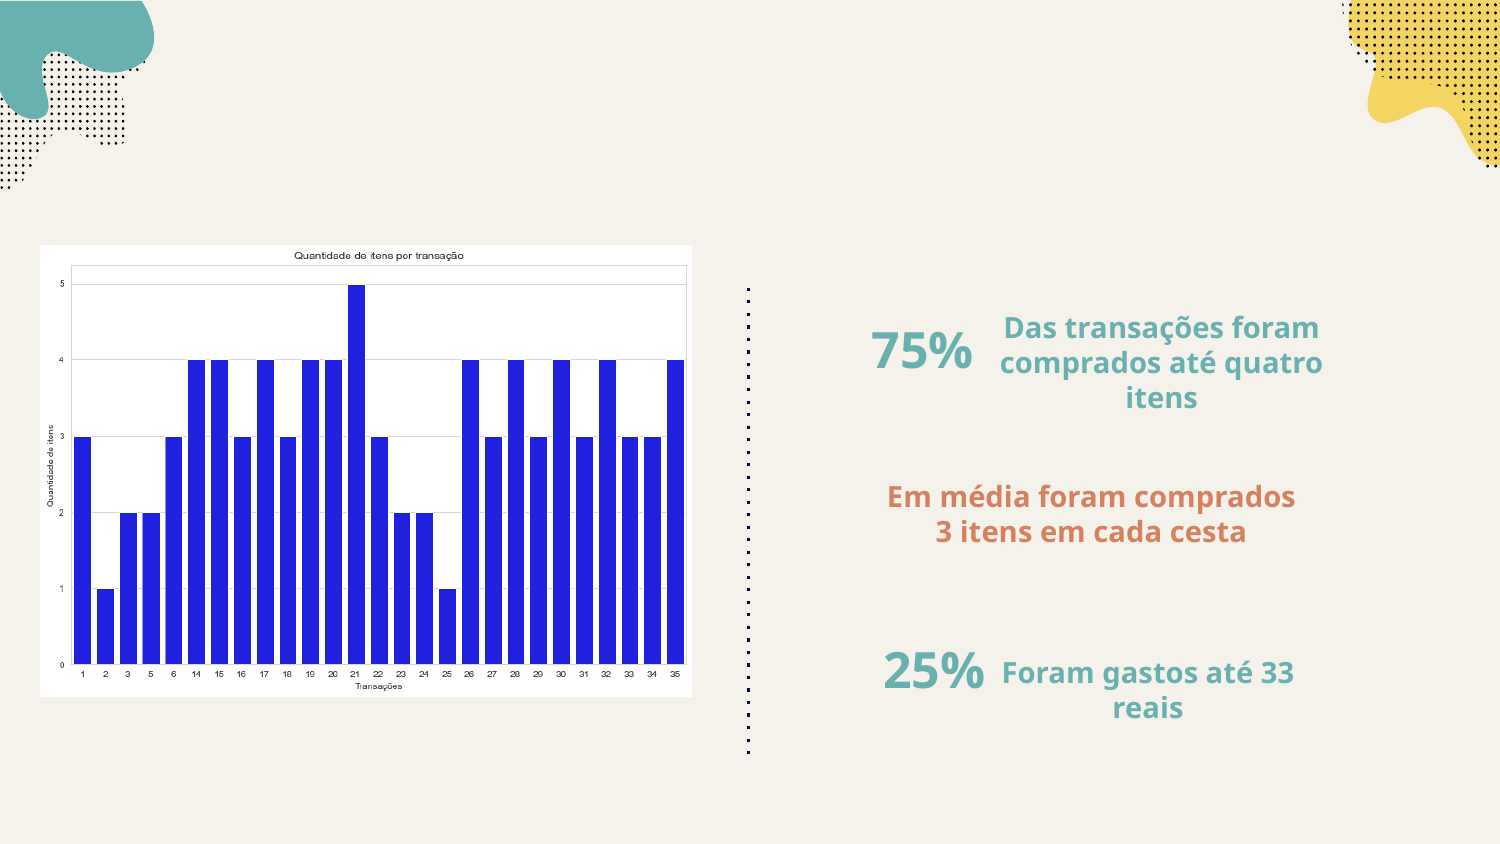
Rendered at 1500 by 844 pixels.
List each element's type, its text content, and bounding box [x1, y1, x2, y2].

text_box Em média foram comprados 3 itens em cada cesta [862, 463, 1321, 546]
text_box Foram gastos até 33 reais [969, 639, 1327, 722]
text_box 75% [793, 315, 1052, 381]
text_box Das transações foram comprados até quatro itens [978, 294, 1346, 377]
picture [40, 244, 692, 697]
text_box 25% [805, 635, 1064, 701]
